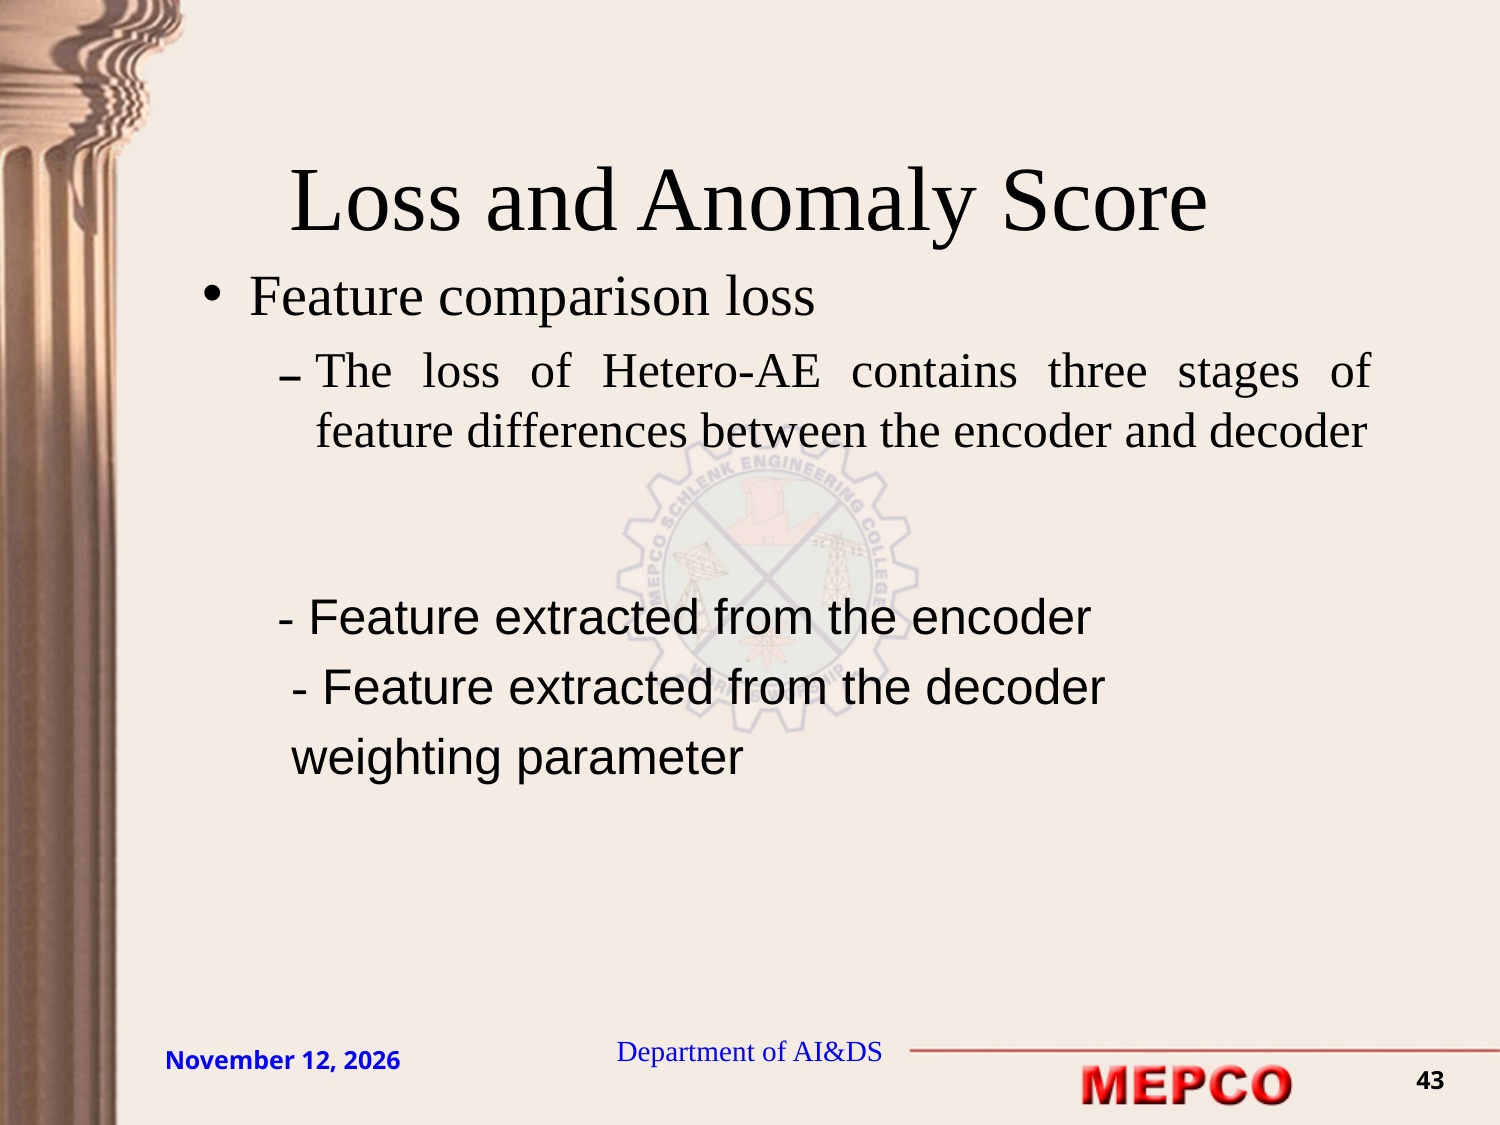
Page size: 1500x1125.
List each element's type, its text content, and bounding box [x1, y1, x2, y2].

footer Department of AI&DS [512, 1024, 988, 1101]
title Loss and Anomaly Score [112, 99, 1388, 288]
picture [0, 0, 1500, 1125]
